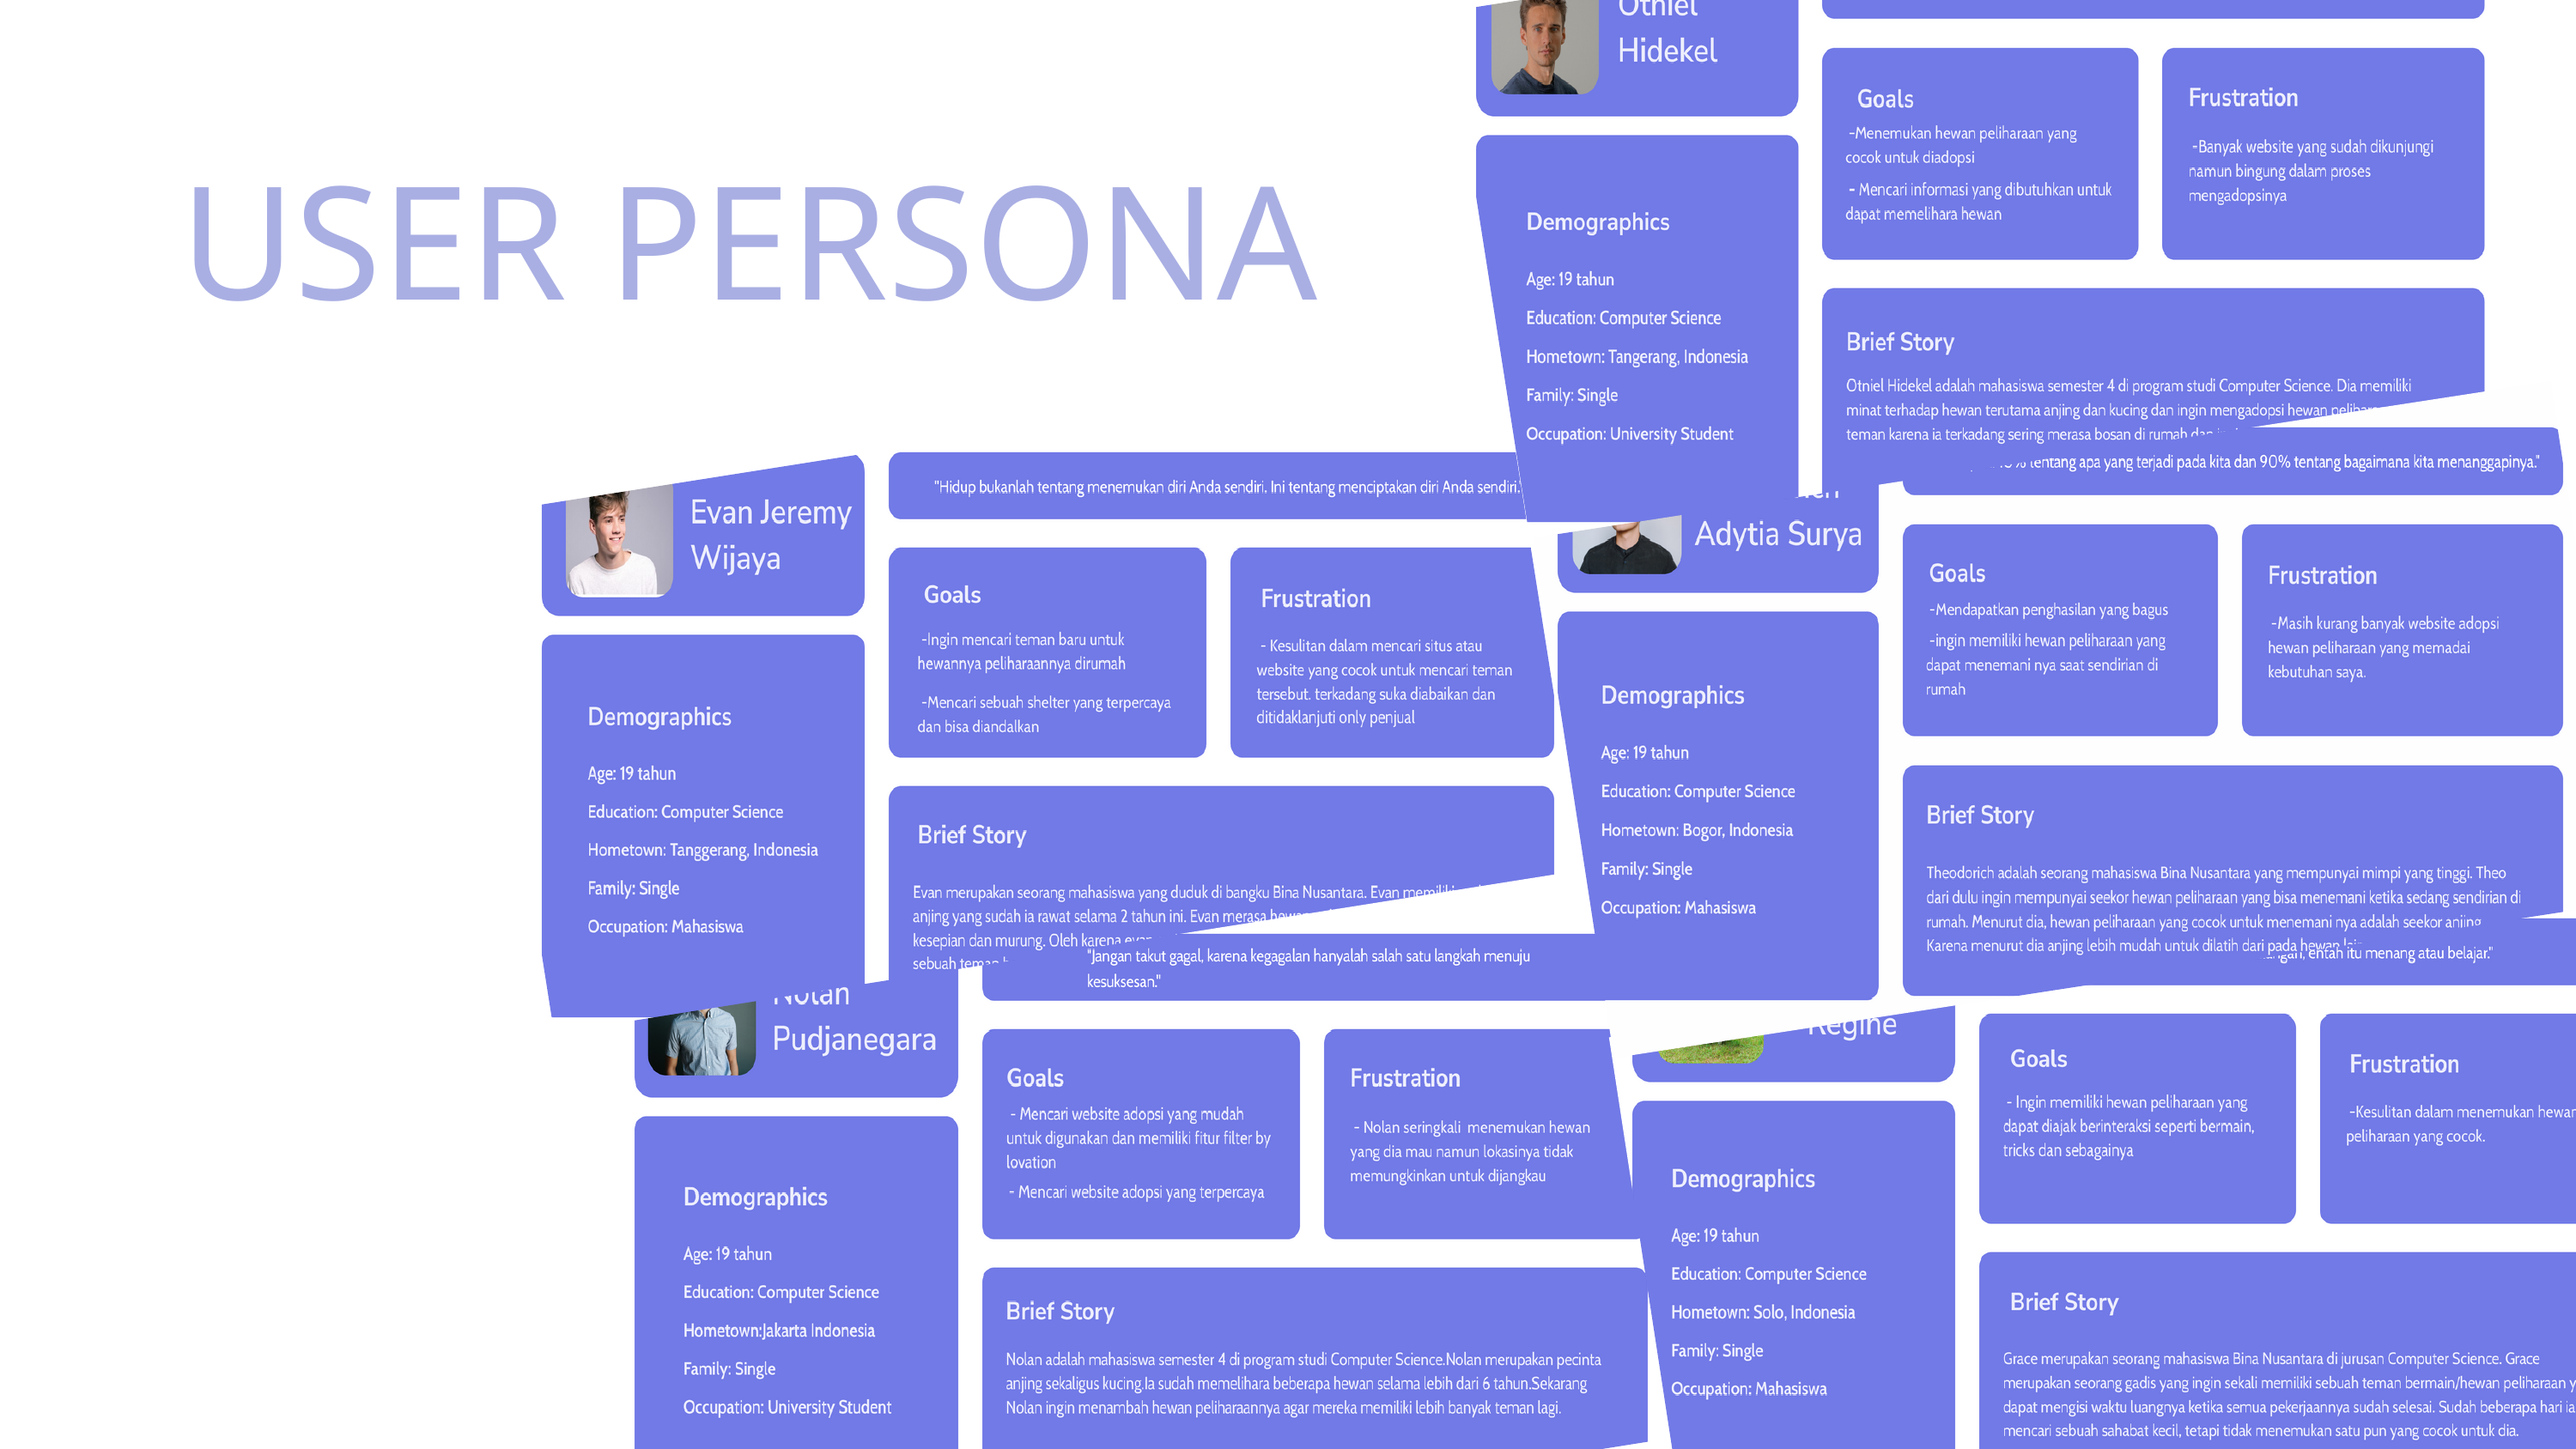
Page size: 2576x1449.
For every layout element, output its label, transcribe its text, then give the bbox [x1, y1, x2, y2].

text_box [472, 353, 1582, 1084]
text_box [1534, 381, 2576, 1058]
text_box [1608, 911, 2576, 1449]
text_box [1447, 0, 2552, 551]
text_box USER PERSONA [180, 175, 1404, 332]
text_box [565, 870, 1670, 1449]
